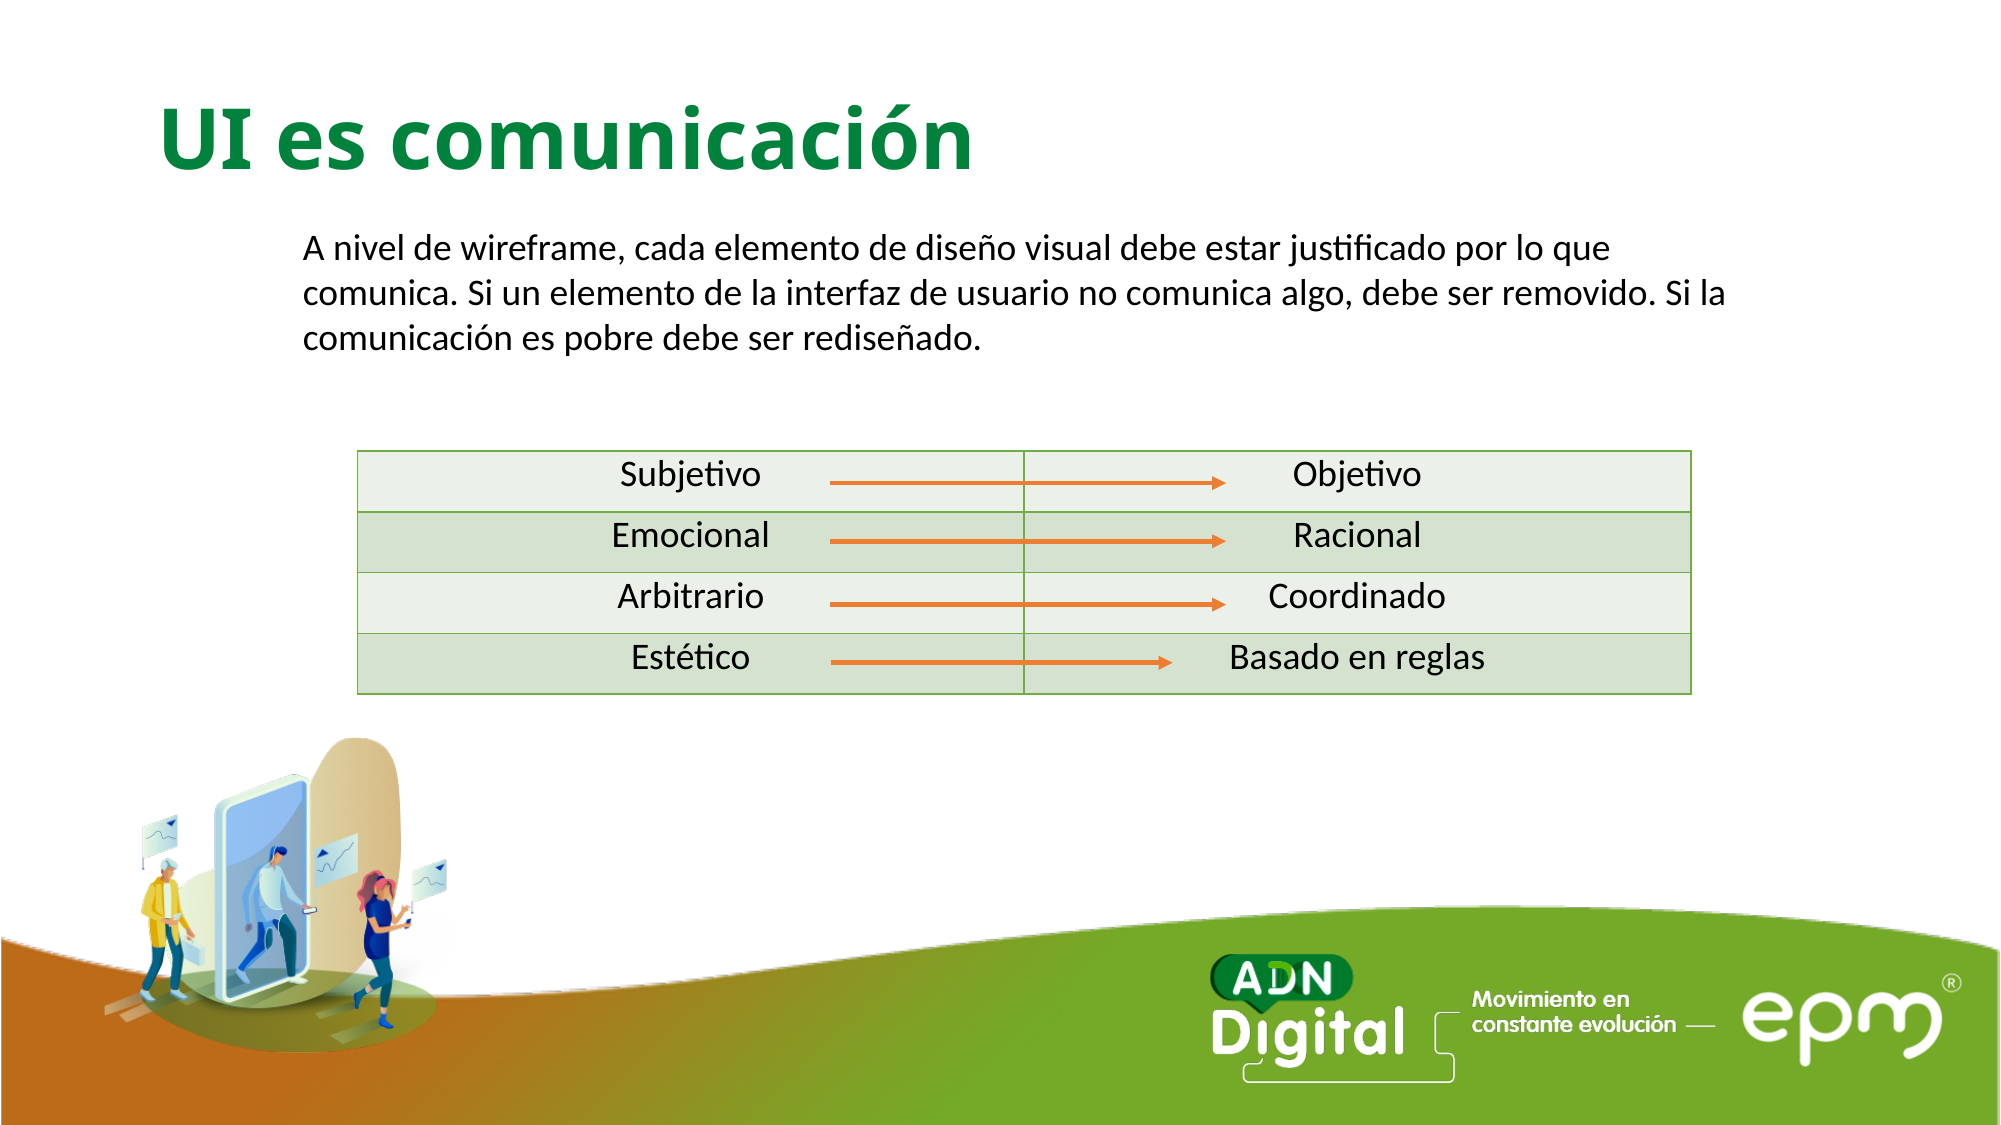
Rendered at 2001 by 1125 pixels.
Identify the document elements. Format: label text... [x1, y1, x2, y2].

table_cell Arbitrario [358, 573, 1023, 633]
picture [0, 716, 2000, 1125]
table_header Subjetivo [358, 452, 1023, 511]
table_cell Racional [1025, 513, 1690, 572]
text_box UI es comunicación [142, 77, 1213, 194]
table_cell Estético [358, 634, 1023, 693]
table_cell Coordinado [1025, 573, 1690, 633]
text_box A nivel de wireframe, cada elemento de diseño visual debe estar justificado por lo que comunica. Si un elemento de la interfaz de usuario no comunica algo, debe ser removido. Si la comunicación es pobre debe ser rediseñado. [288, 215, 1560, 366]
table_cell Emocional [358, 513, 1023, 572]
table_header Objetivo [1025, 452, 1690, 511]
table_cell Basado en reglas [1025, 634, 1690, 693]
picture [1560, 12, 2000, 431]
